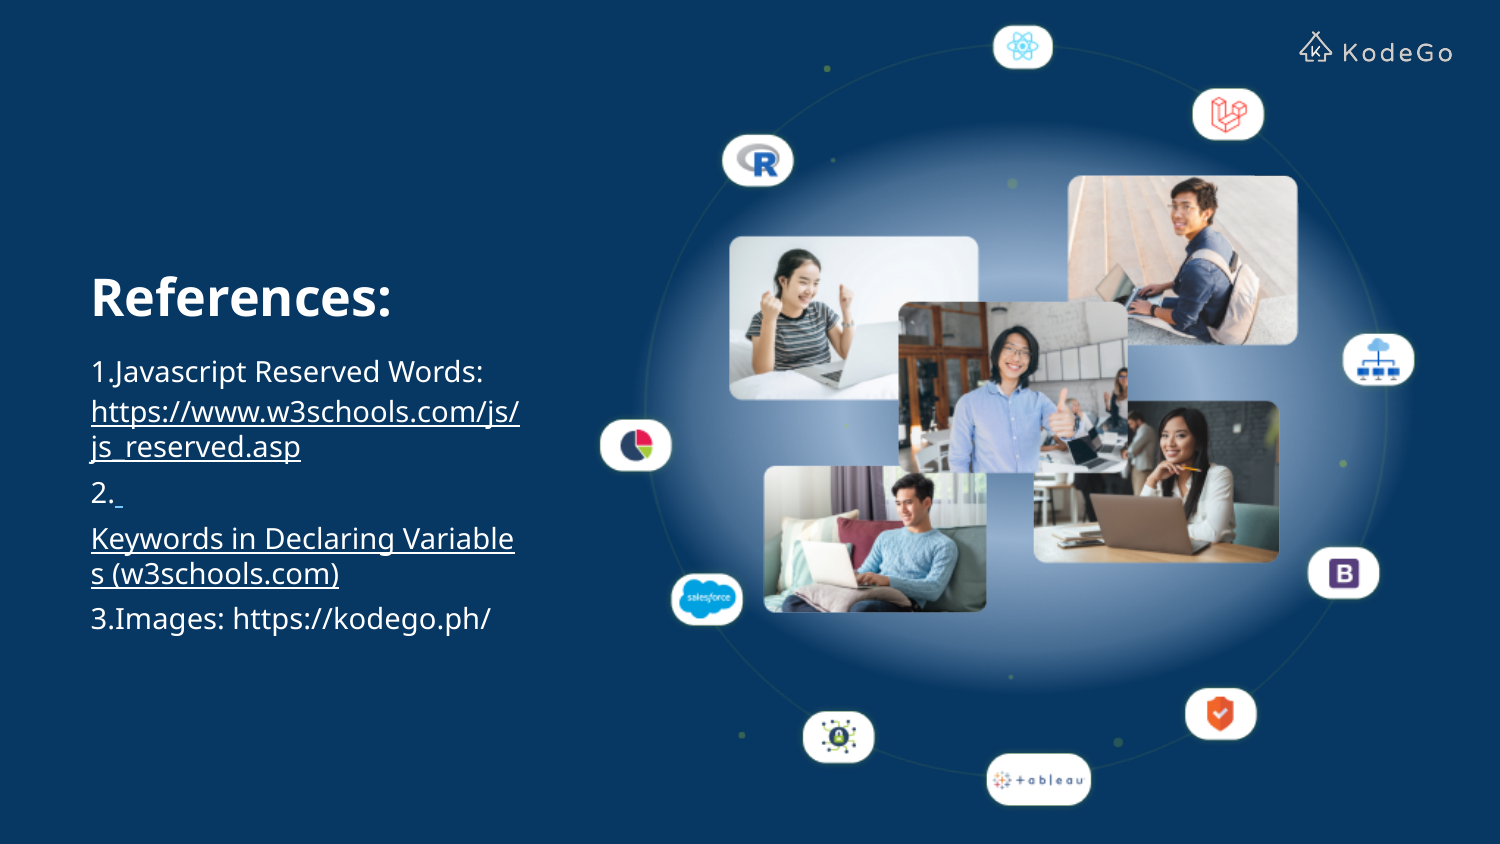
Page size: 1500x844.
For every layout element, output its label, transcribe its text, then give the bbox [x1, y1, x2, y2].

picture [590, 16, 1463, 817]
text_box 1.Javascript Reserved Words: https://www.w3schools.com/js/js_reserved.asp 2. Keywords in Declaring Variables (w3schools.com) 3.Images: https://kodego.ph/ [75, 332, 537, 699]
title References: [75, 258, 585, 333]
